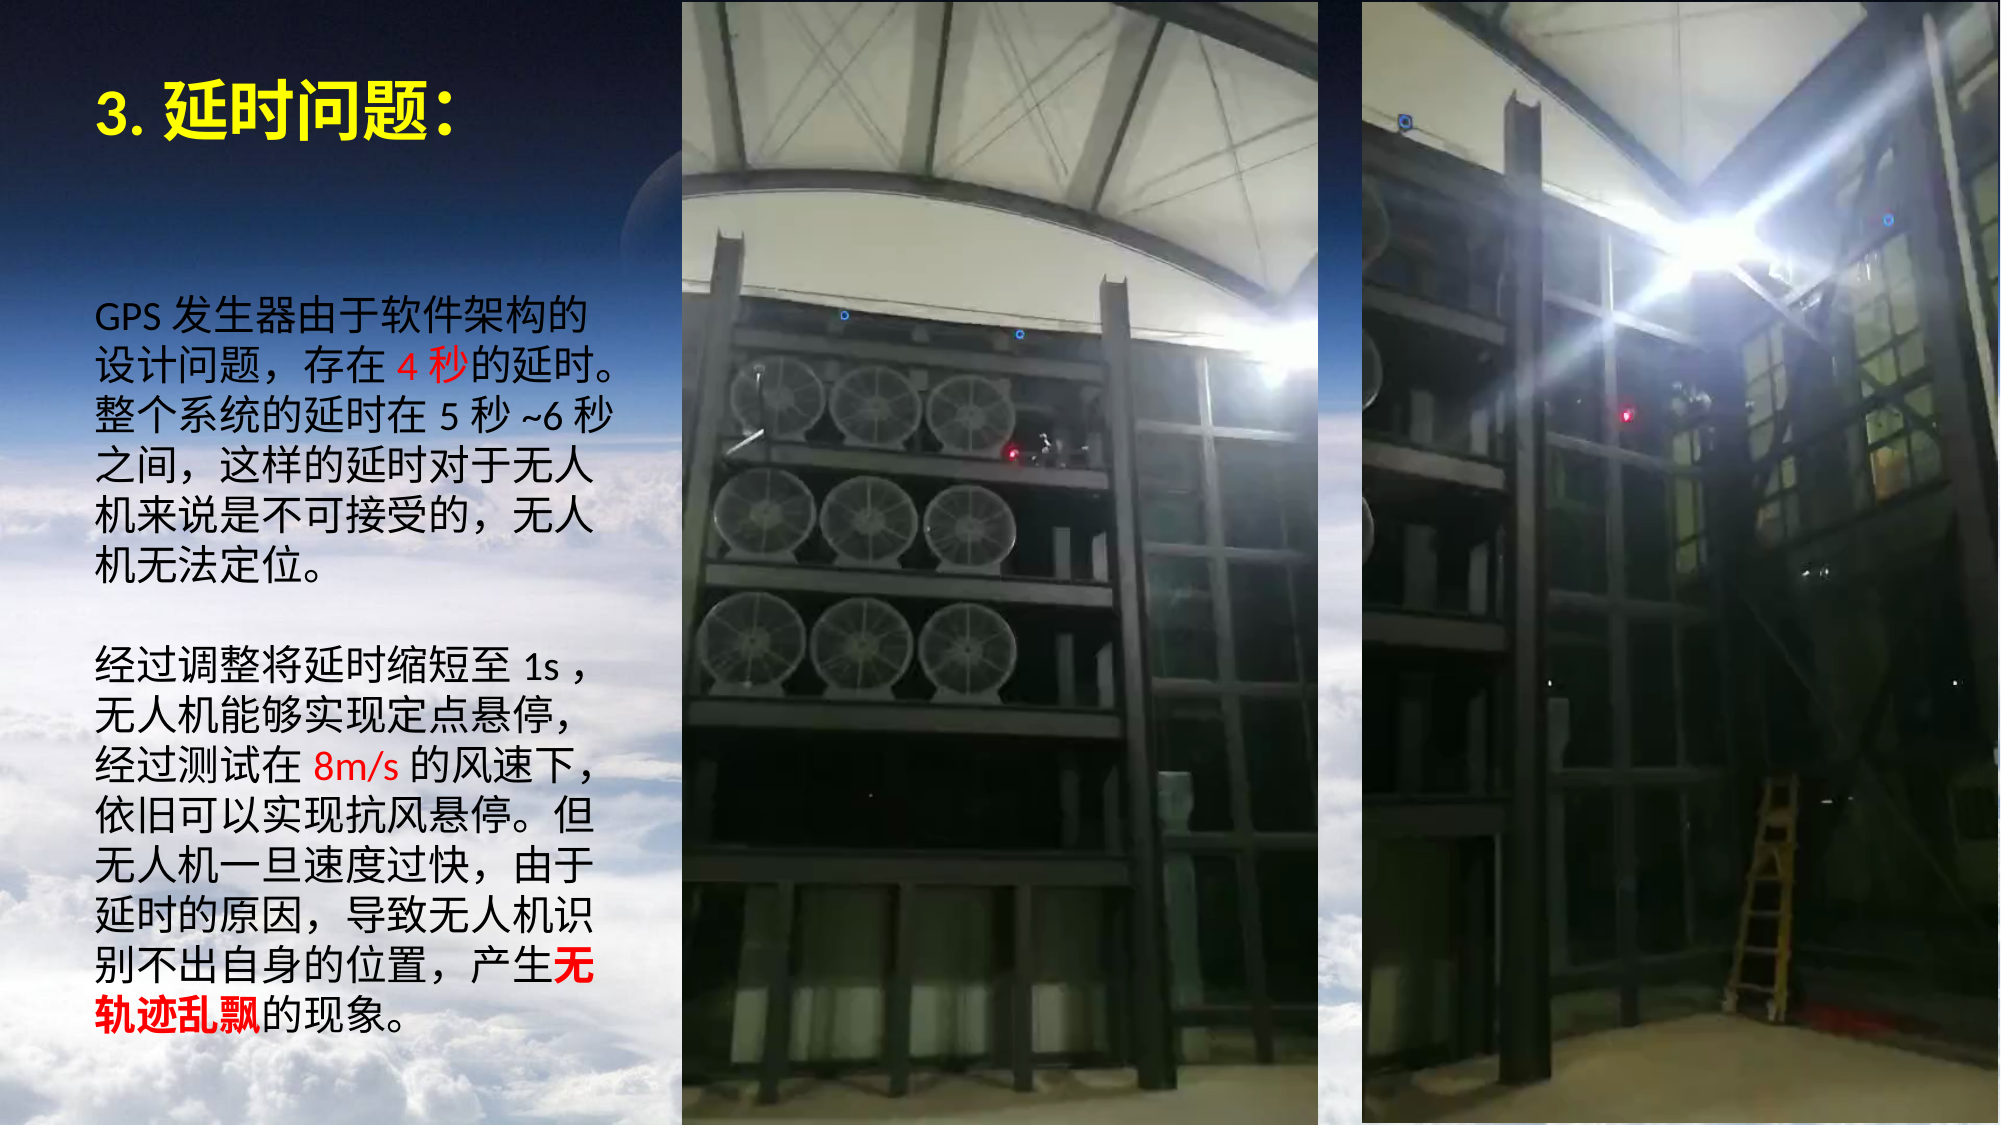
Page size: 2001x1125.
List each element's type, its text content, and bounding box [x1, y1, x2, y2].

picture [0, 0, 2001, 1125]
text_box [681, 1, 1319, 1125]
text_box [1361, 1, 1999, 1124]
text_box 3.延时问题： GPS发生器由于软件架构的设计问题，存在4秒的延时。整个系统的延时在5秒~6秒之间，这样的延时对于无人机来说是不可接受的，无人机无法定位。 经过调整将延时缩短至1s，无人机能够实现定点悬停，经过测试在8m/s的风速下，依旧可以实现抗风悬停。但无人机一旦速度过快，由于延时的原因，导致无人机识别不出自身的位置，产生无轨迹乱飘的现象。 [79, 61, 631, 1047]
